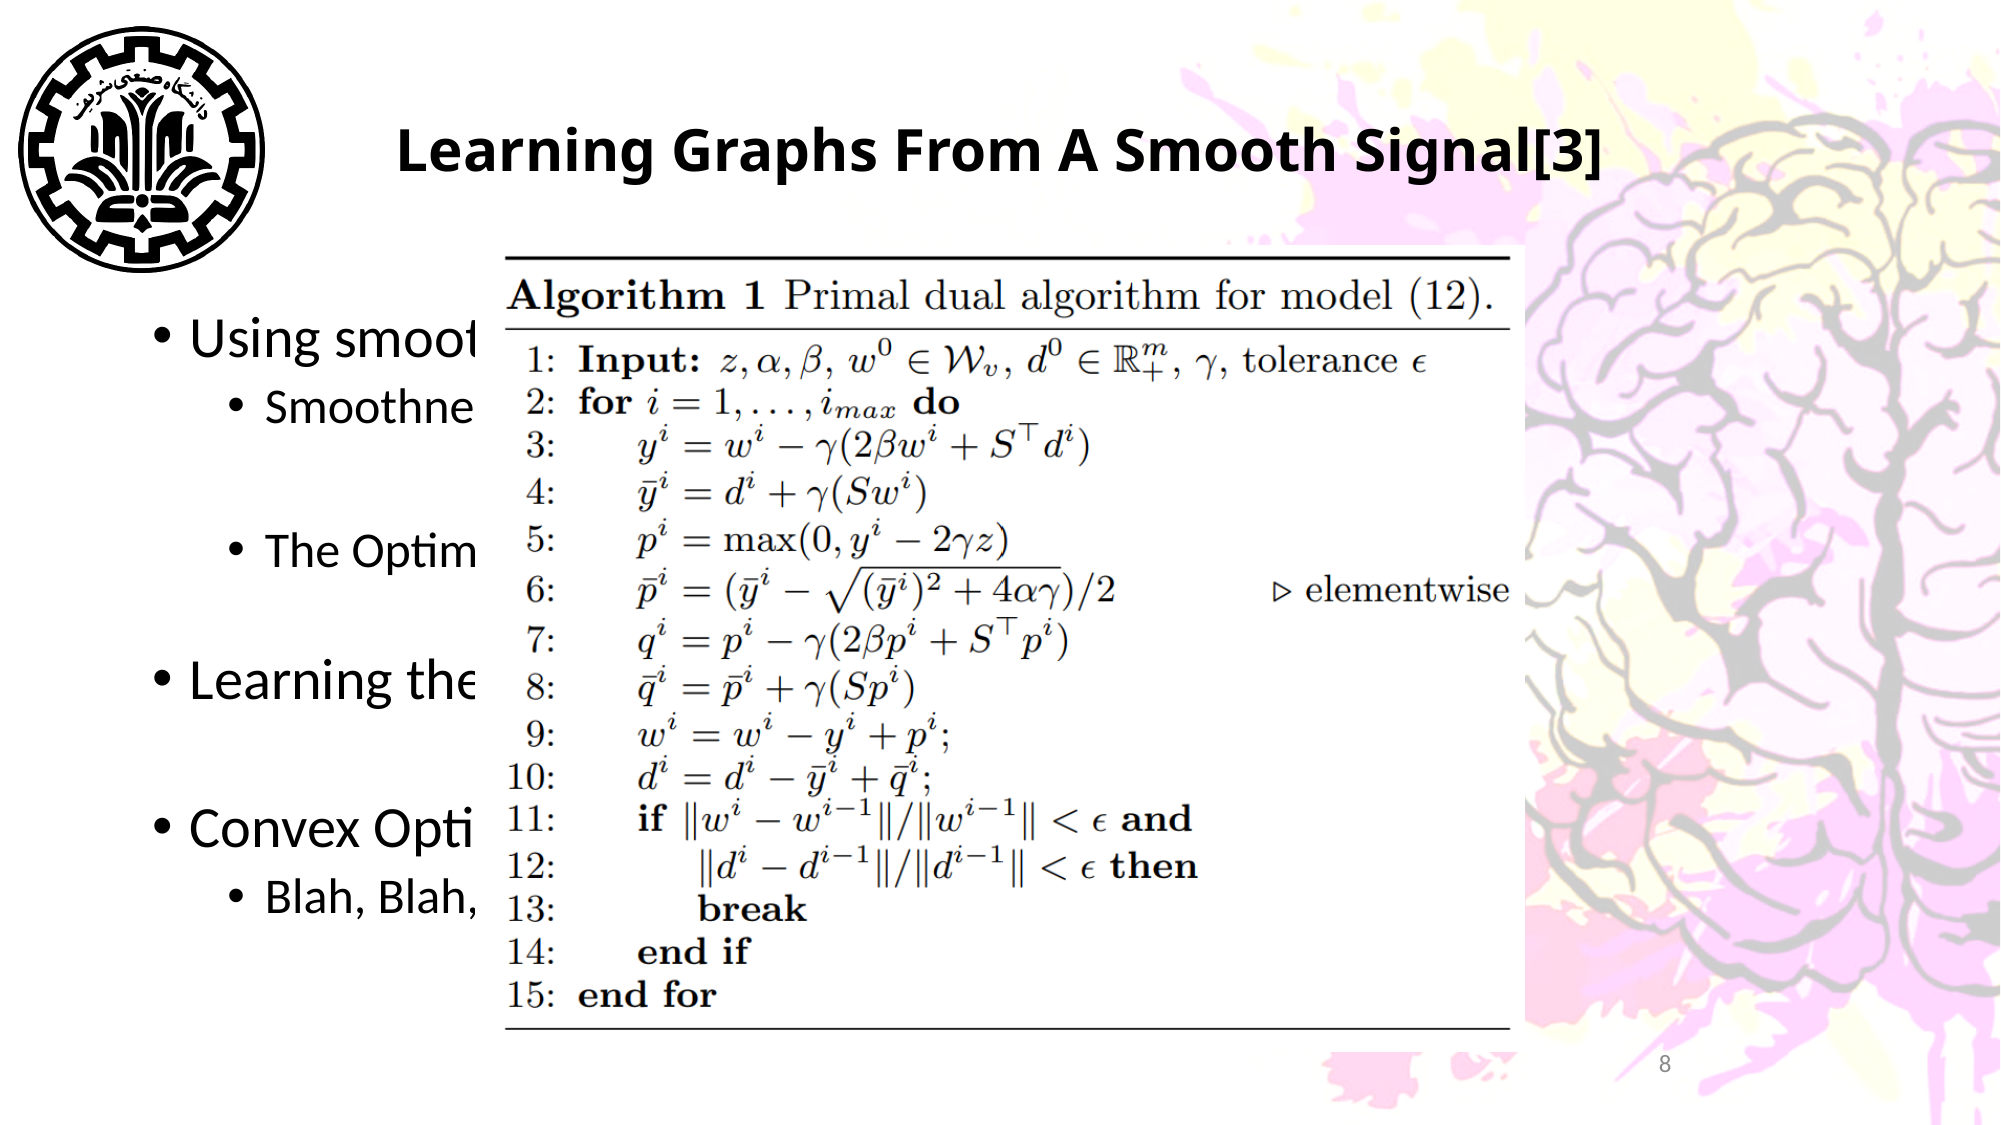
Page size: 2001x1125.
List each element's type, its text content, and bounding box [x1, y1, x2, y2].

title Learning Graphs From A Smooth Signal[3] [265, 105, 1863, 200]
slide_number 8 [1236, 1032, 1687, 1093]
picture [0, 0, 2001, 1125]
